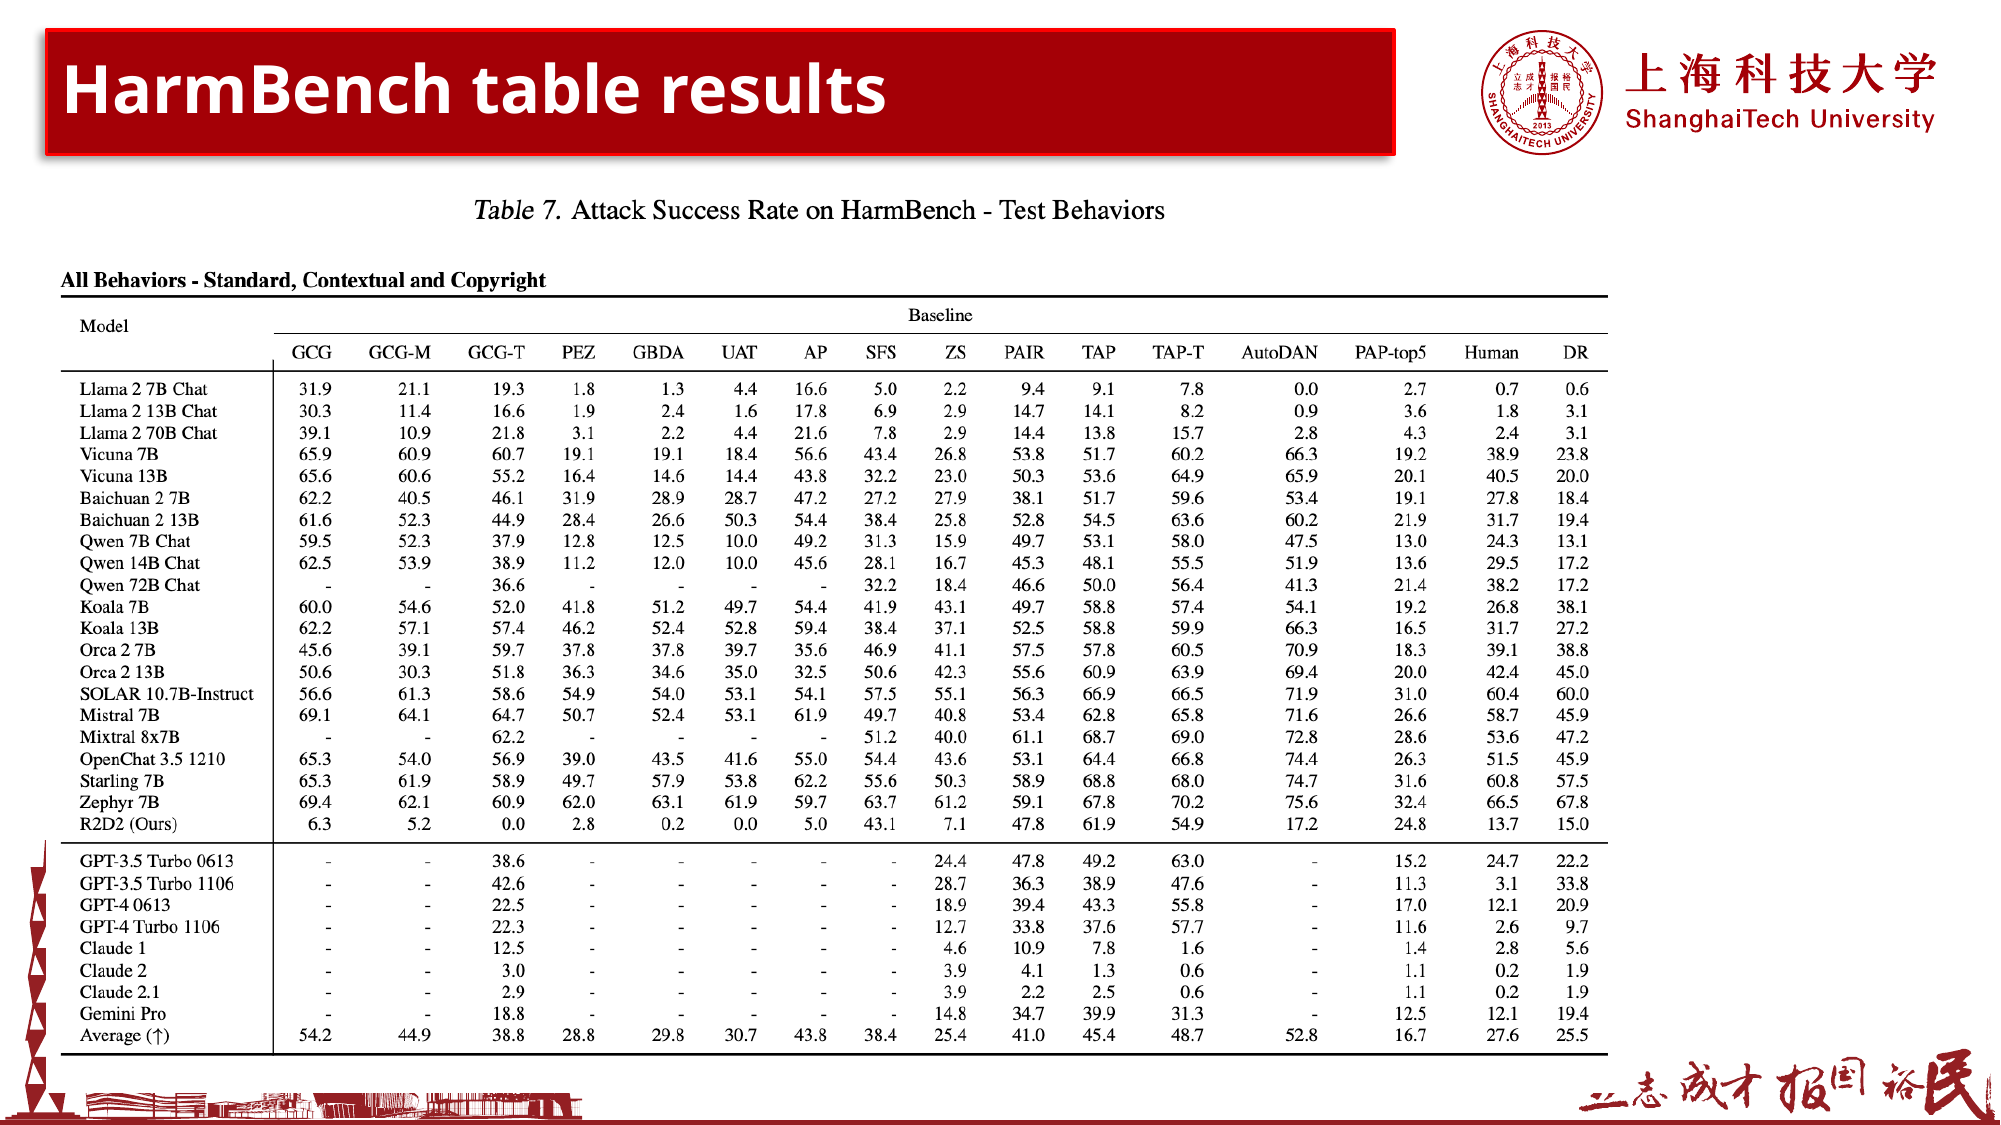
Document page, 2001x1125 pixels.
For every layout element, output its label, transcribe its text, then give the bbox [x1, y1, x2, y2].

title HarmBench table results [45, 28, 1396, 156]
picture [46, 171, 1624, 1093]
